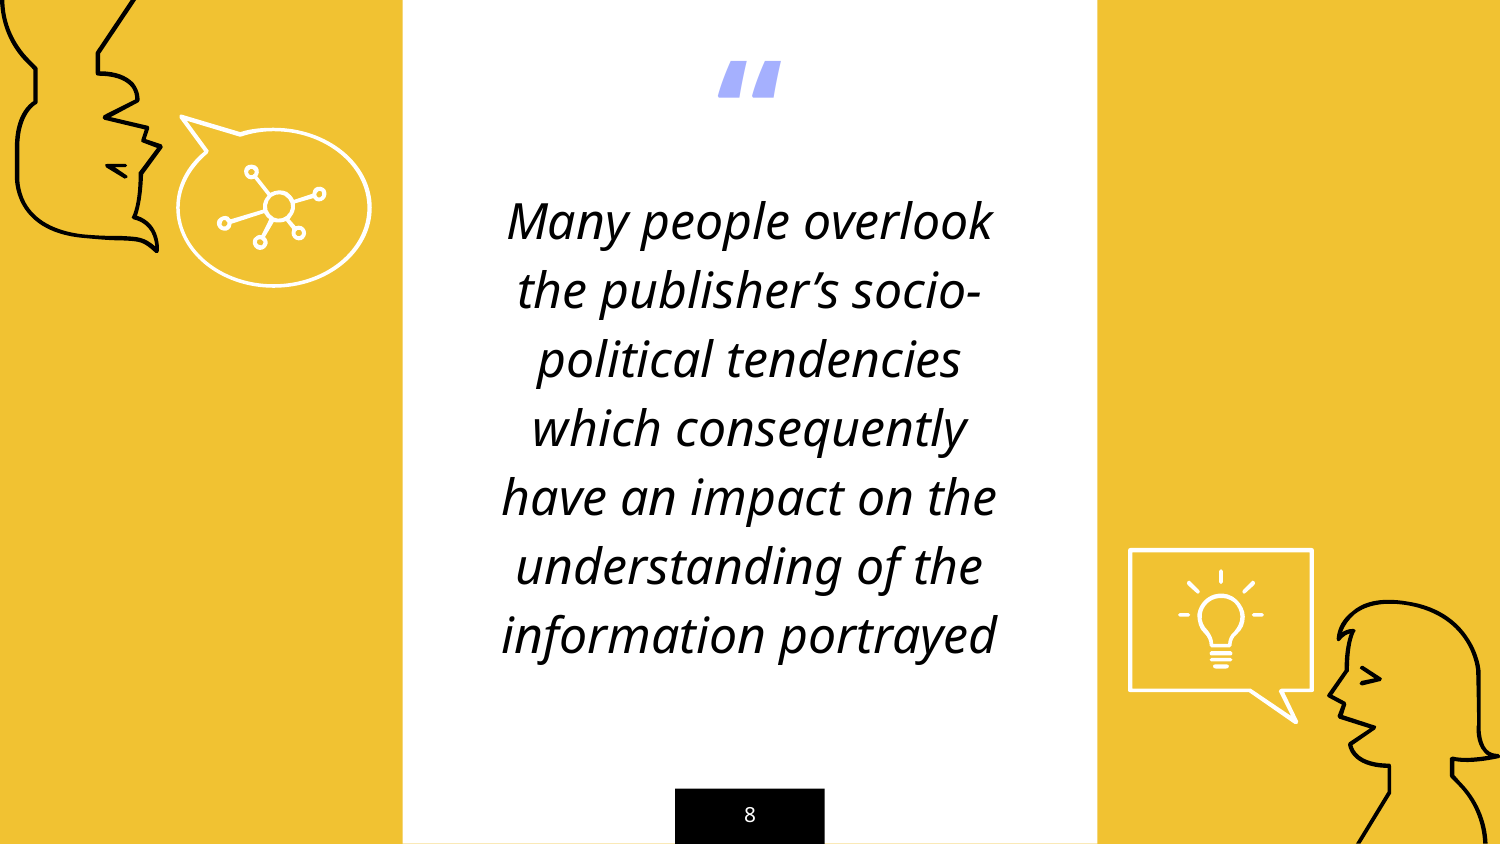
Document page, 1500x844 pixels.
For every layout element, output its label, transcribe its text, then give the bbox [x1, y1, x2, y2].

slide_number ‹#› [675, 788, 825, 844]
list Many people overlook the publisher’s socio-political tendencies which consequently have an impact on the understanding of the information portrayed [467, 135, 1033, 709]
